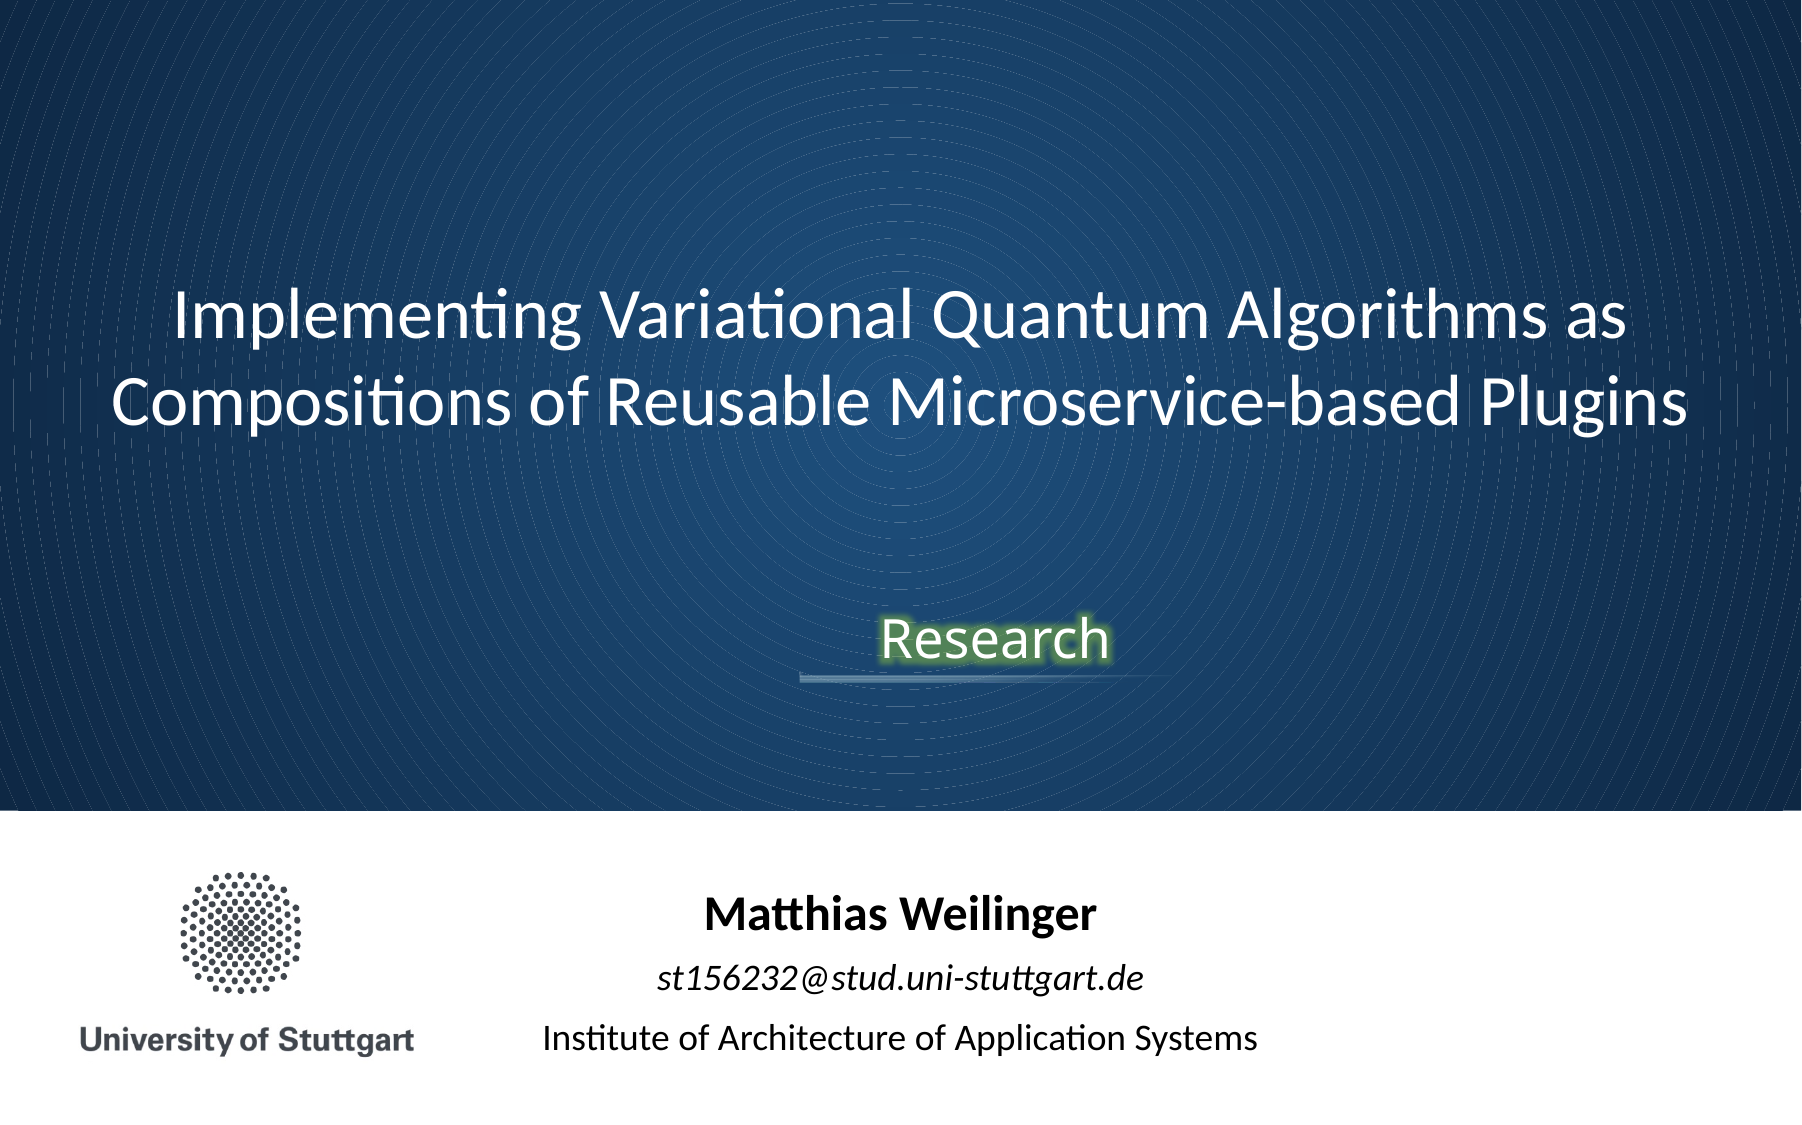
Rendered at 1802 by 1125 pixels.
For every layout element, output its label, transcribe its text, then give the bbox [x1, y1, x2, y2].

list Matthias Weilinger [383, 872, 1418, 944]
title Implementing Variational Quantum Algorithms as Compositions of Reusable Microservice-based Plugins [90, 249, 1712, 457]
list st156232@stud.uni-stuttgart.de [383, 946, 1418, 1017]
picture [74, 872, 414, 1064]
picture [799, 672, 1172, 700]
